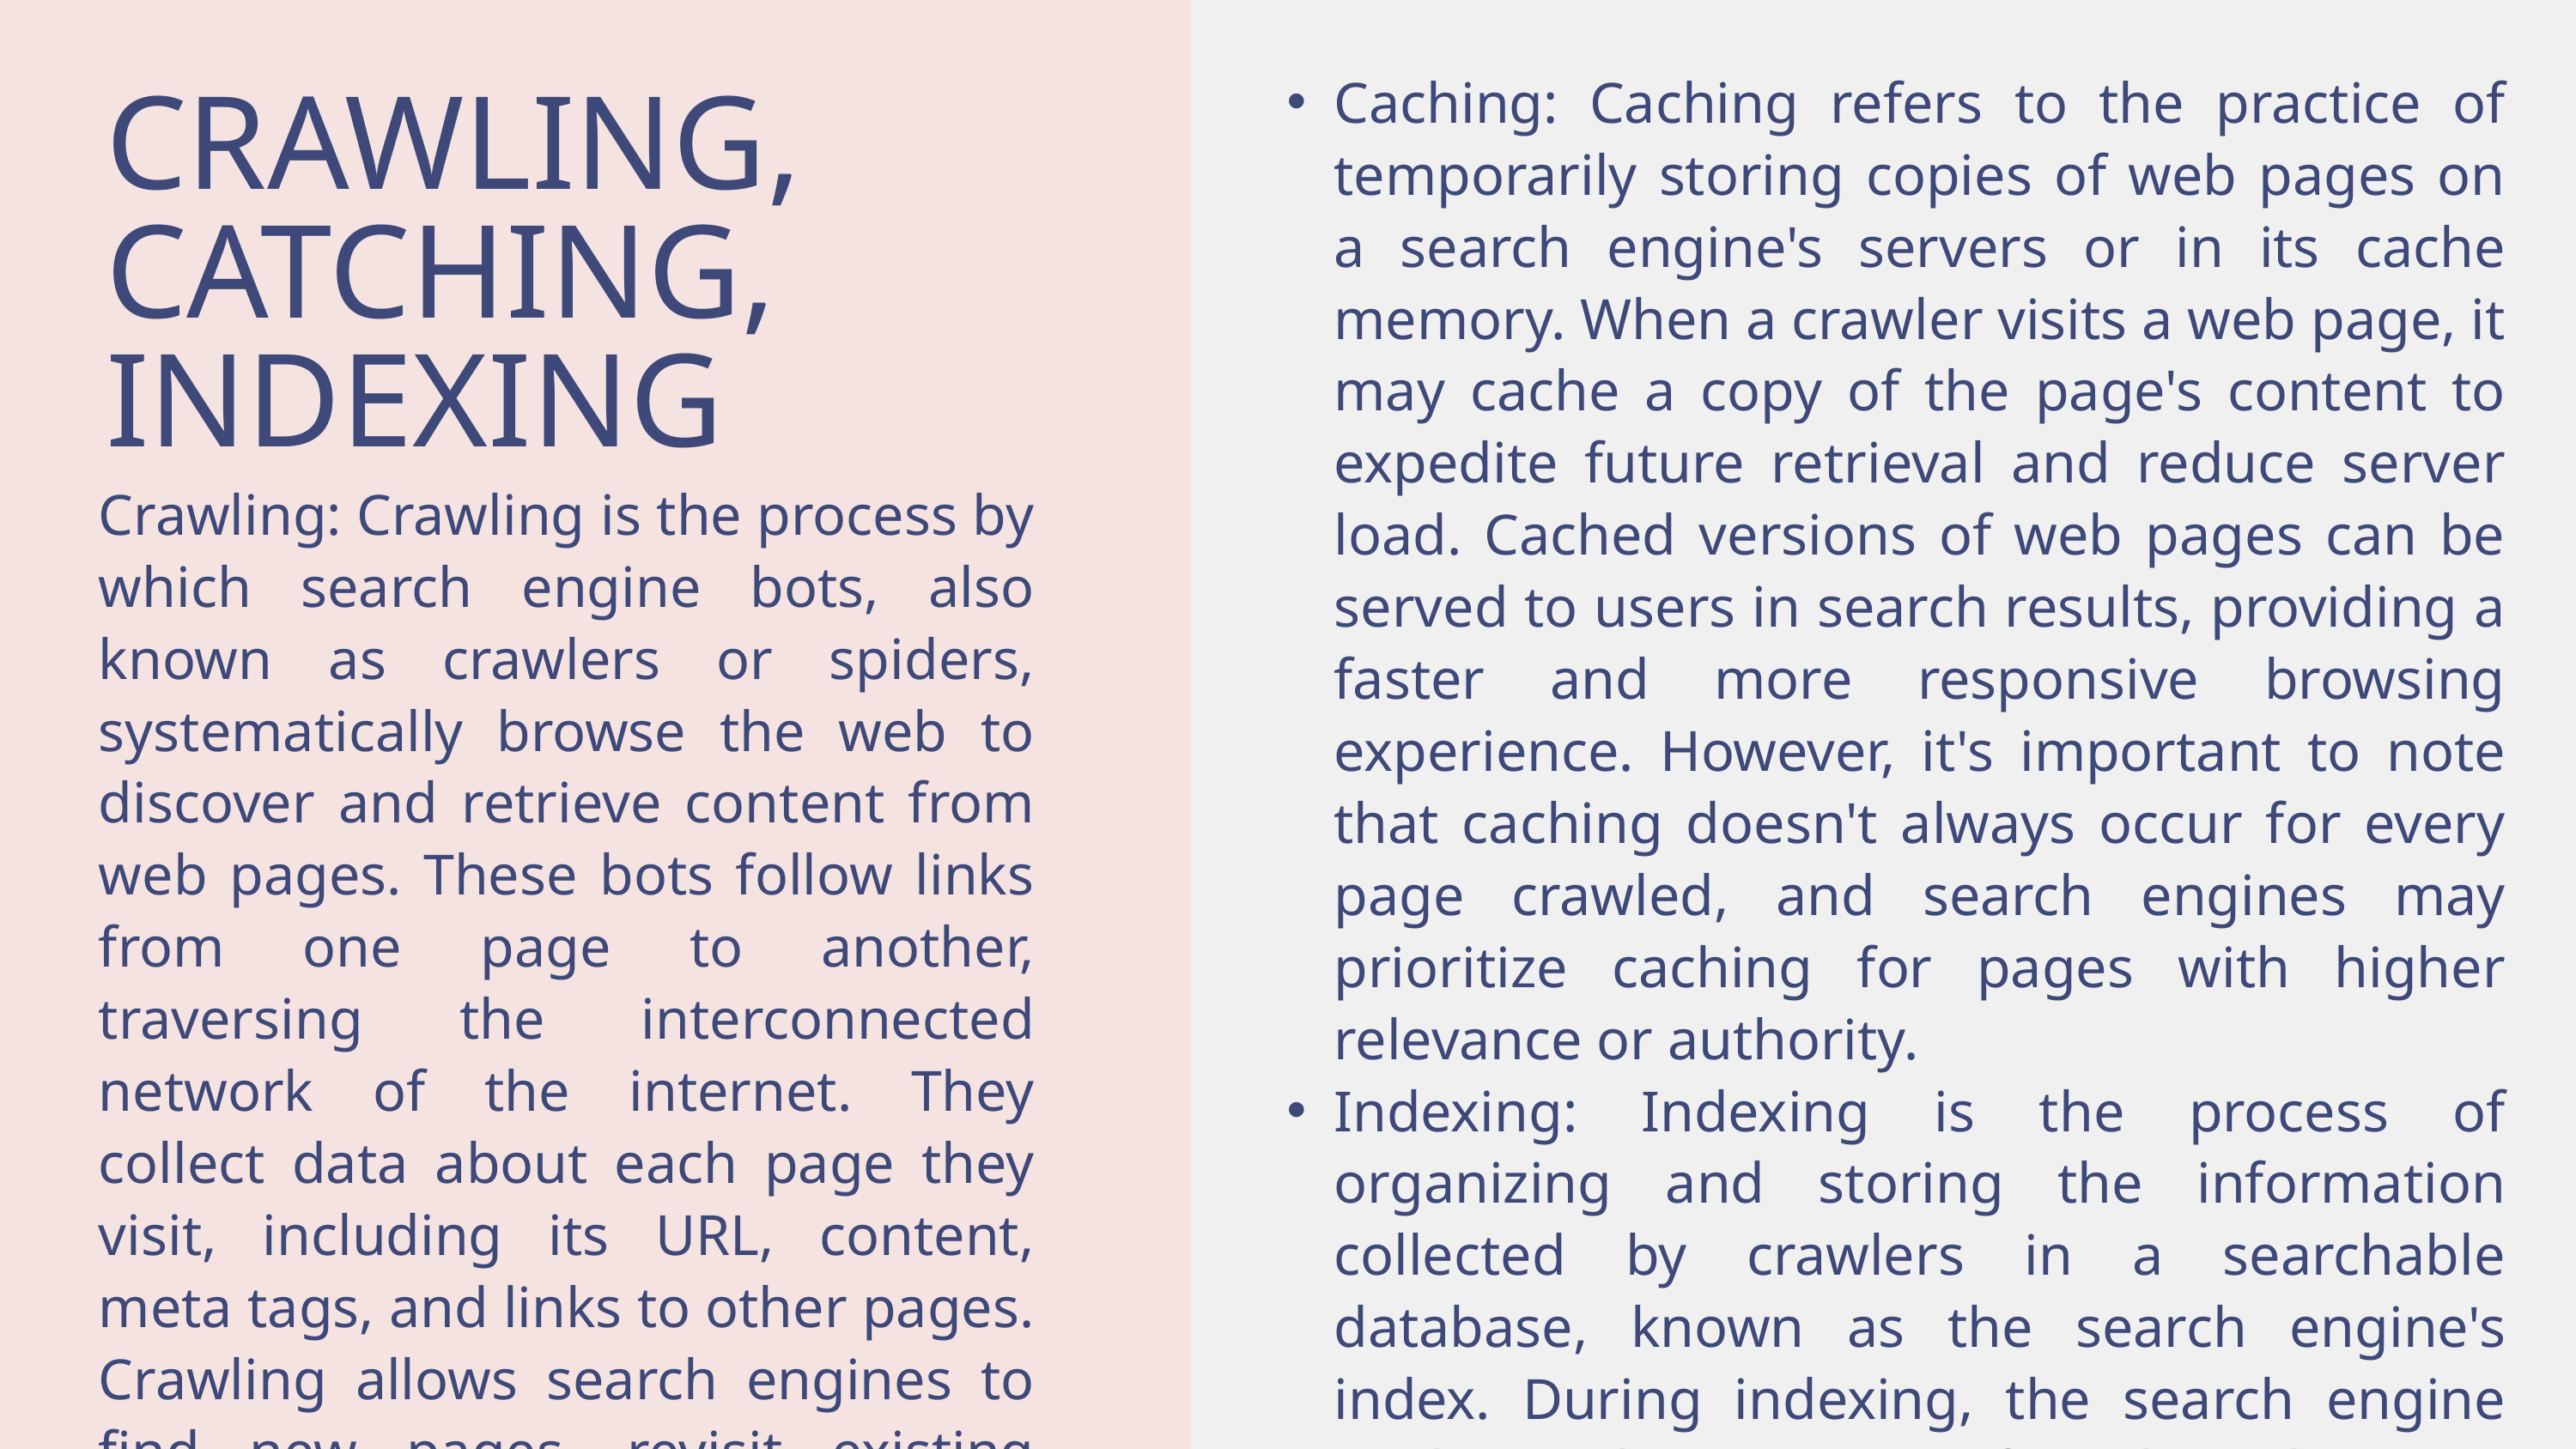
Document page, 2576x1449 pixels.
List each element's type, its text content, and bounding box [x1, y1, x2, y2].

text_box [0, 0, 1191, 1449]
text_box Caching: Caching refers to the practice of temporarily storing copies of web pages on a search engine's servers or in its cache memory. When a crawler visits a web page, it may cache a copy of the page's content to expedite future retrieval and reduce server load. Cached versions of web pages can be served to users in search results, providing a faster and more responsive browsing experience. However, it's important to note that caching doesn't always occur for every page crawled, and search engines may prioritize caching for pages with higher relevance or authority. Indexing: Indexing is the process of organizing and storing the information collected by crawlers in a searchable database, known as the search engine's index. During indexing, the search engine analyzes the content of each web page, extracts relevant keywords, and assigns them to specific entries in its index [1239, 62, 2506, 1449]
